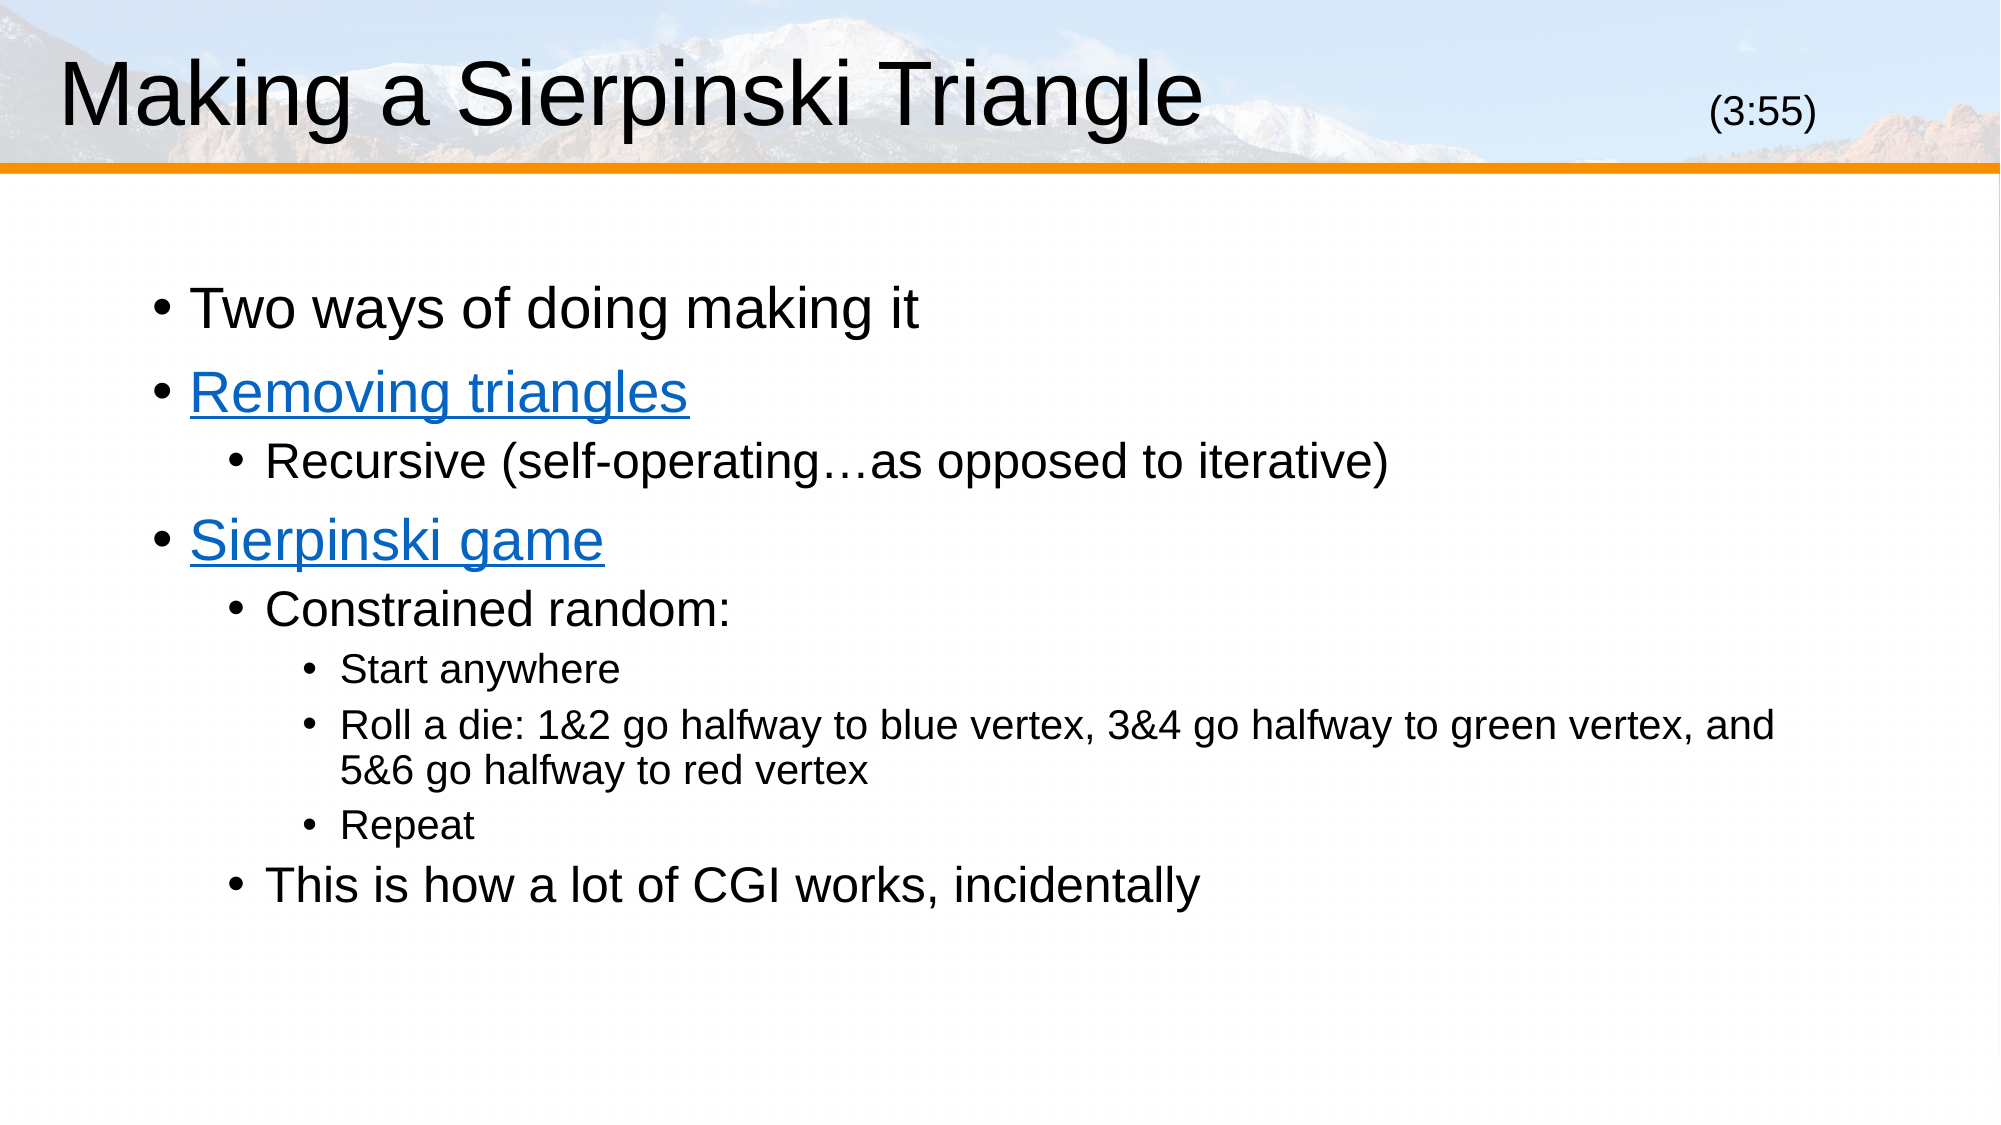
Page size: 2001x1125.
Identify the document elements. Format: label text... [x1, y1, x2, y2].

picture [0, 0, 2000, 1125]
list Two ways of doing making it Removing triangles Recursive (self-operating…as opposed to iterative) Sierpinski game Constrained random: Start anywhere Roll a die: 1&2 go halfway to blue vertex, 3&4 go halfway to green vertex, and 5&6 go halfway to red vertex Repeat This is how a lot of CGI works, incidentally [137, 270, 1863, 985]
title Making a Sierpinski Triangle (3:55) [43, 3, 1953, 188]
